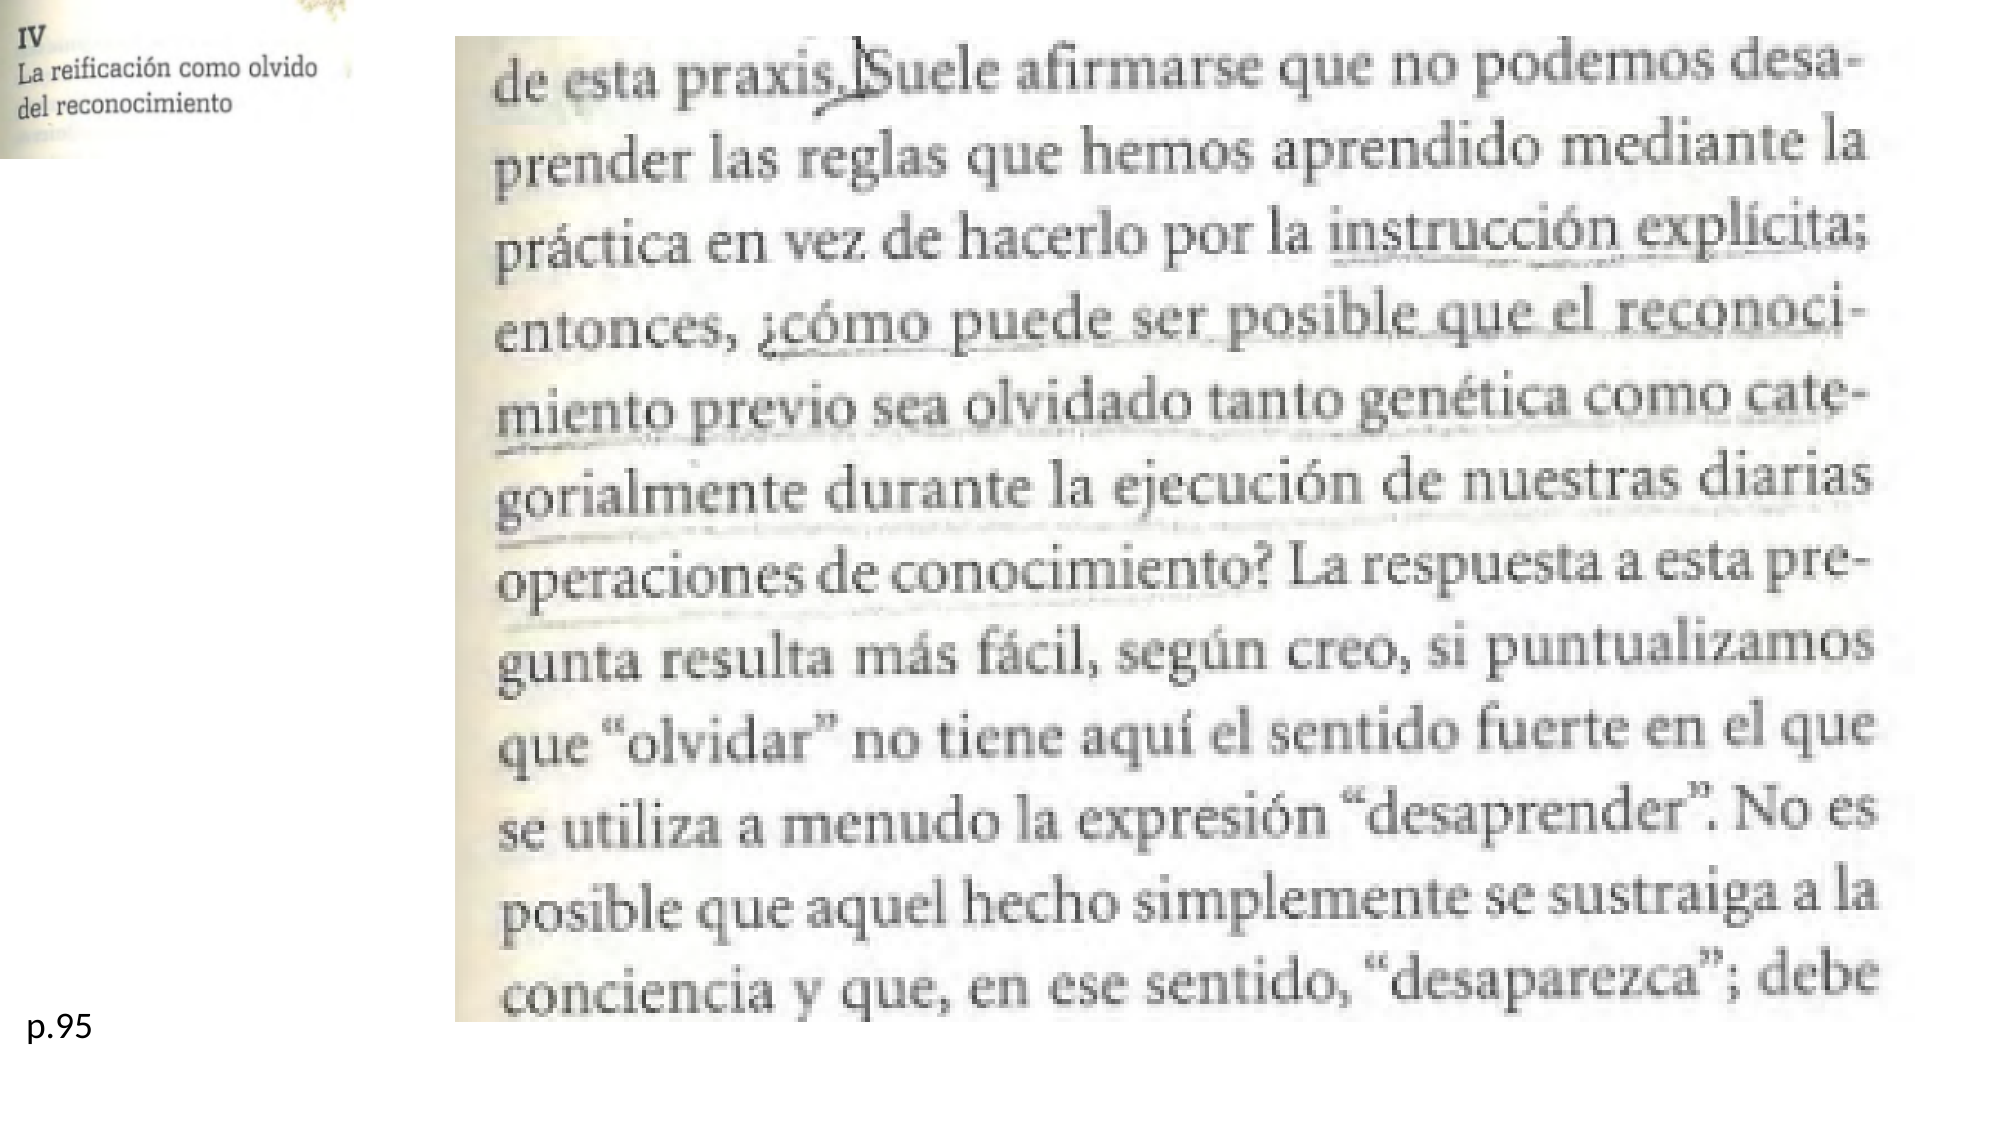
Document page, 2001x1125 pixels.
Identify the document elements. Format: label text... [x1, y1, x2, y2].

text_box p.95 [11, 993, 179, 1054]
picture [0, 0, 354, 159]
picture [455, 35, 1915, 1022]
